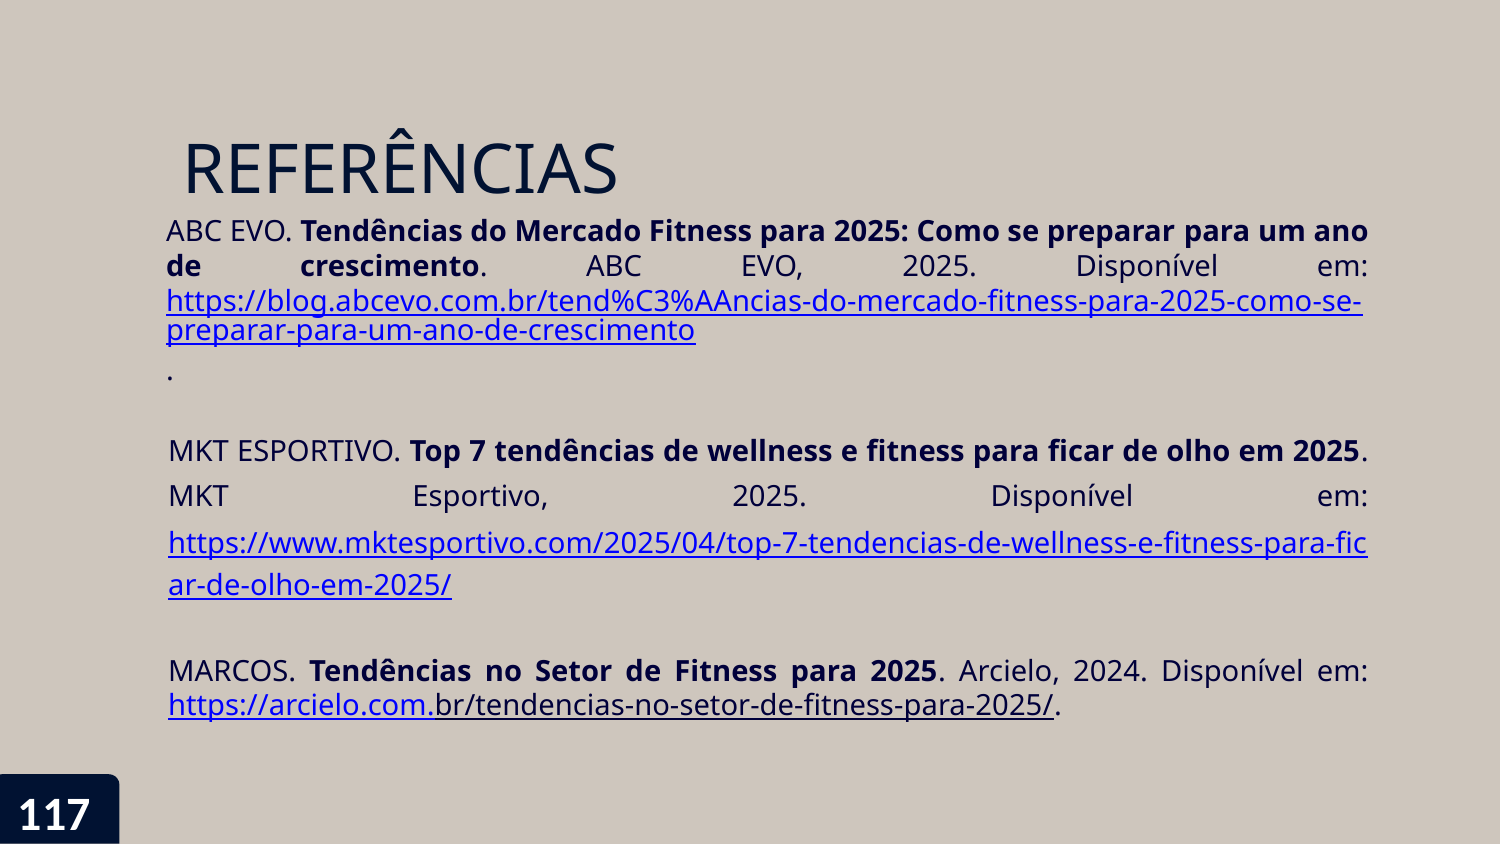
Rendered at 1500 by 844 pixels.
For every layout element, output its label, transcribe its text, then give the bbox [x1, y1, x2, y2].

slide_number 117 [5, 777, 98, 844]
title REFERÊNCIAS [180, 123, 673, 266]
text_box [0, 774, 120, 844]
text_box ABC EVO. Tendências do Mercado Fitness para 2025: Como se preparar para um ano de crescimento. ABC EVO, 2025. Disponível em: https://blog.abcevo.com.br/tend%C3%AAncias-do-mercado-fitness-para-2025-como-se-preparar-para-um-ano-de-crescimento. MKT ESPORTIVO. Top 7 tendências de wellness e fitness para ficar de olho em 2025. MKT Esportivo, 2025. Disponível em: https://www.mktesportivo.com/2025/04/top-7-tendencias-de-wellness-e-fitness-para-ficar-de-olho-em-2025/ MARCOS. Tendências no Setor de Fitness para 2025. Arcielo, 2024. Disponível em: https://arcielo.com.br/tendencias-no-setor-de-fitness-para-2025/. [166, 211, 1369, 783]
